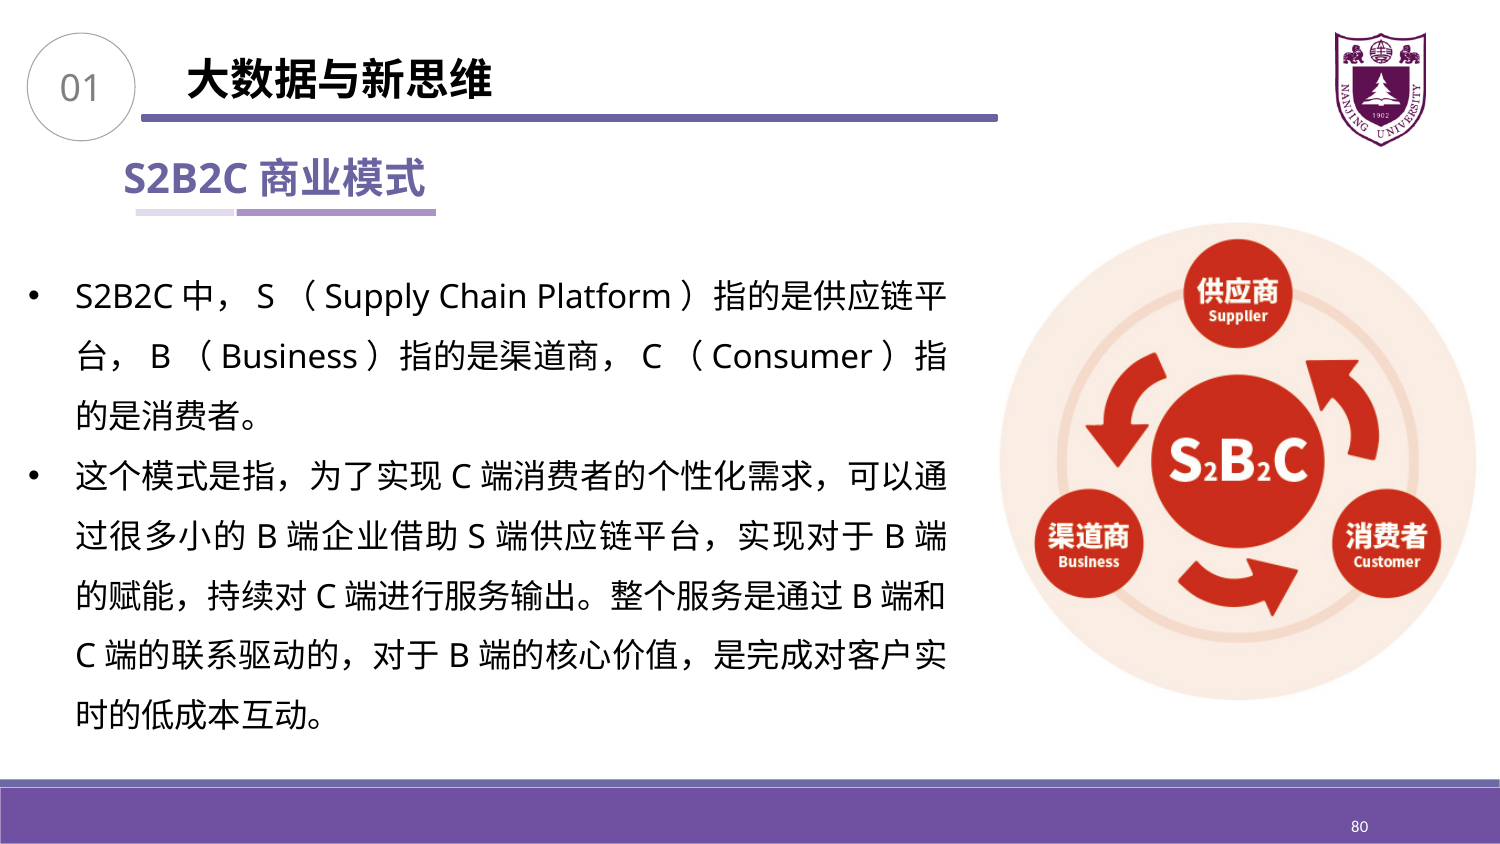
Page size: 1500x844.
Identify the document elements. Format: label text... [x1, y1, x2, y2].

picture [1334, 31, 1427, 147]
text_box S2B2C中，S（Supply Chain Platform）指的是供应链平台，B（Business）指的是渠道商，C（Consumer）指的是消费者。 这个模式是指，为了实现C端消费者的个性化需求，可以通过很多小的B端企业借助S端供应链平台，实现对于B端的赋能，持续对C端进行服务输出。整个服务是通过B端和C端的联系驱动的，对于B端的核心价值，是完成对客户实时的低成本互动。 [13, 248, 963, 742]
text_box [141, 114, 998, 122]
text_box 大数据与新思维 [175, 46, 505, 111]
text_box S2B2C商业模式 [112, 146, 438, 208]
text_box 01 [25, 31, 137, 143]
text_box [235, 208, 437, 217]
slide_number 80 [1218, 803, 1380, 844]
text_box [134, 208, 235, 217]
picture [987, 215, 1490, 710]
